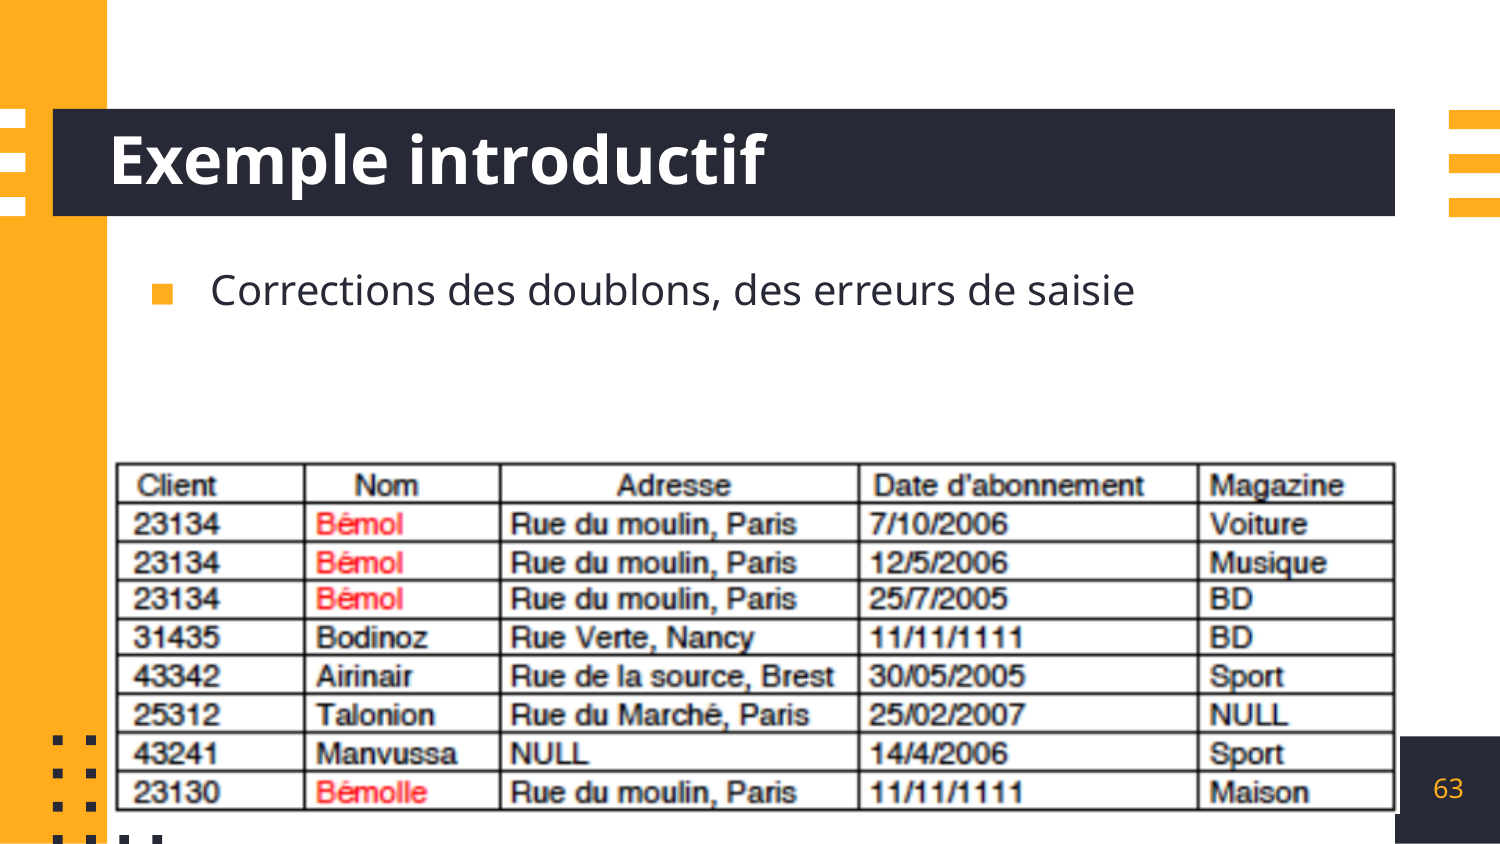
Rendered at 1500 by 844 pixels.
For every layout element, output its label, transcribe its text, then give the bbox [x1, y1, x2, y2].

picture [111, 457, 1400, 814]
list Corrections des doublons, des erreurs de saisie [135, 256, 1400, 456]
title Exemple introductif [108, 108, 1396, 217]
slide_number 63 [1395, 736, 1500, 844]
